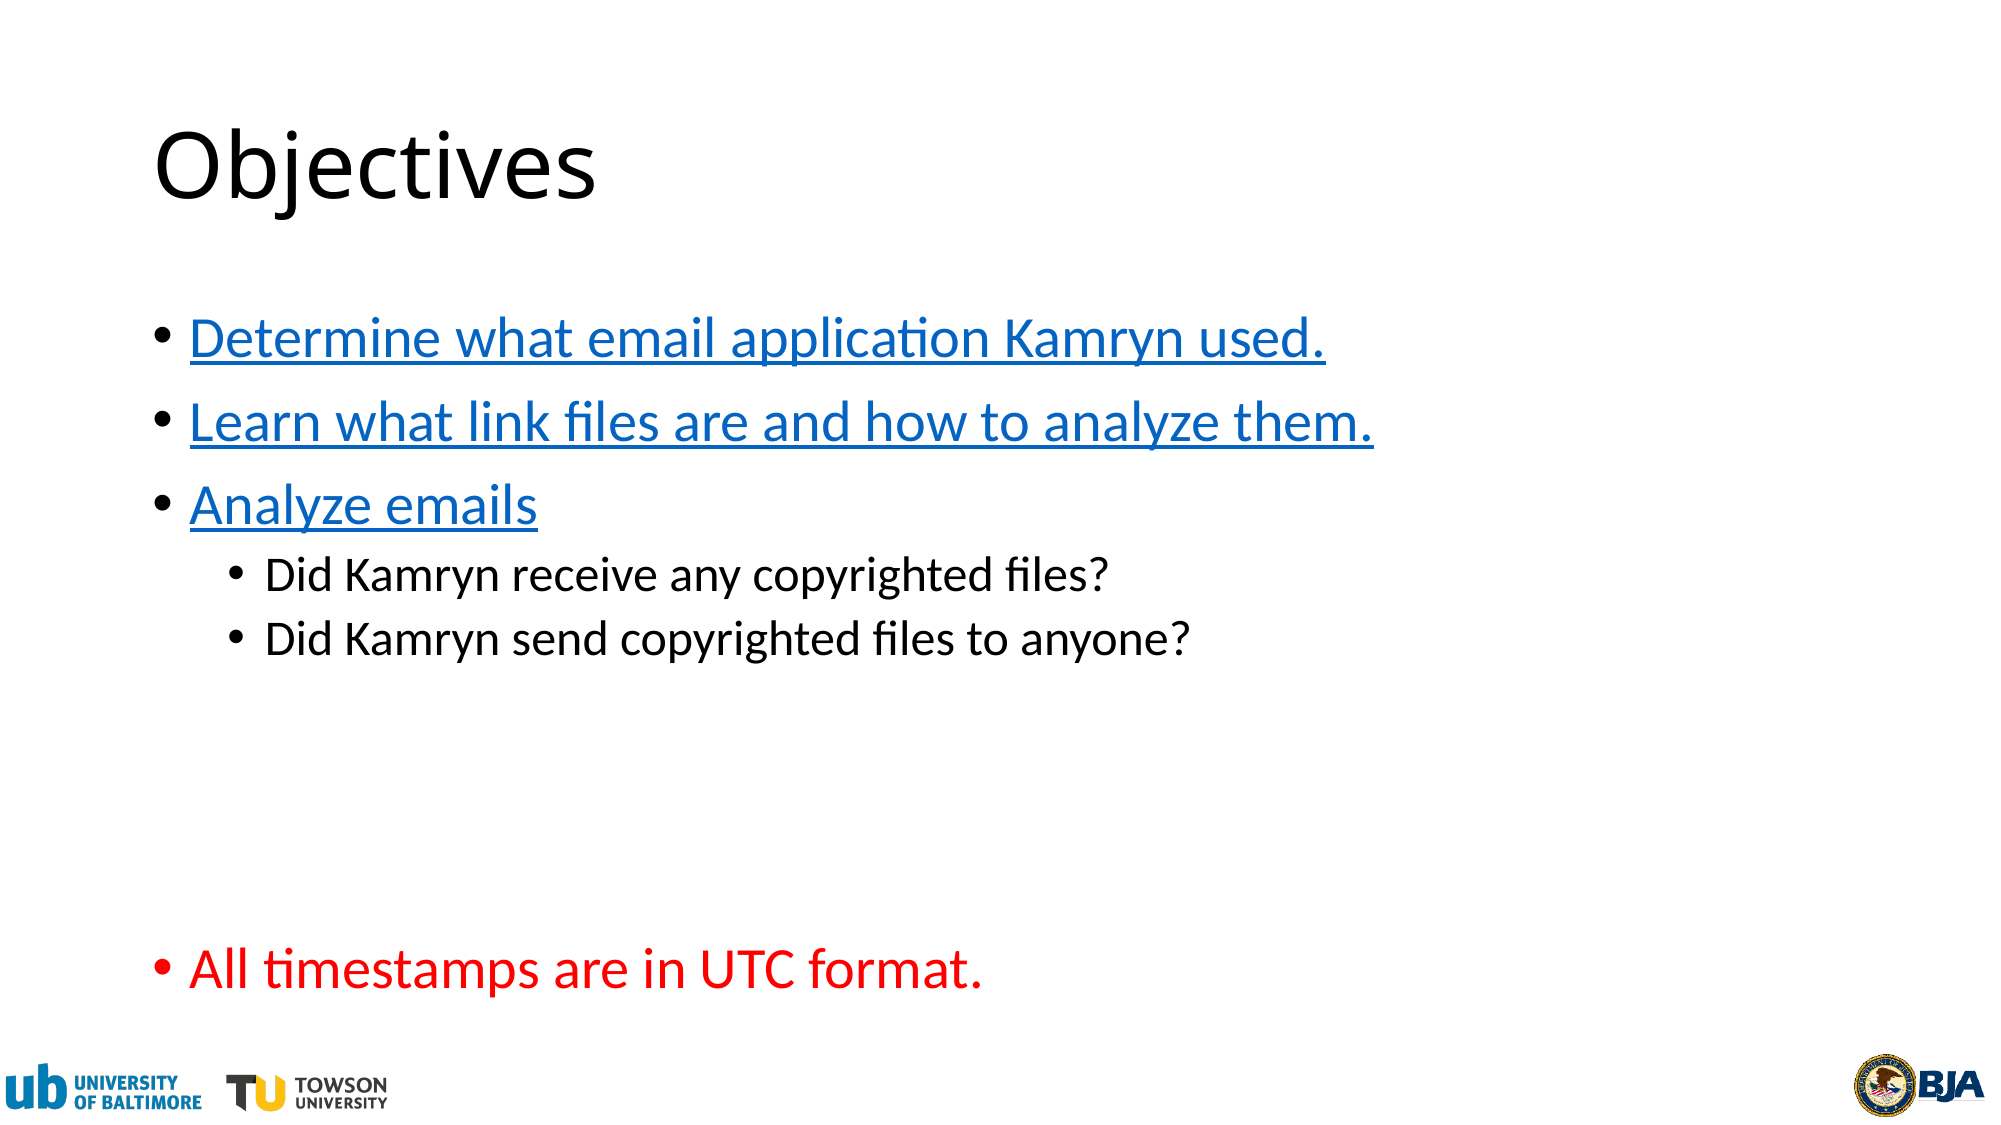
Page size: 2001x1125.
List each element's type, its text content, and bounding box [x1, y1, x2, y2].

picture [1854, 1054, 1986, 1117]
title Objectives [137, 59, 1863, 278]
picture [0, 1031, 407, 1125]
list Determine what email application Kamryn used. Learn what link files are and how to analyze them. Analyze emails Did Kamryn receive any copyrighted files? Did Kamryn send copyrighted files to anyone? All timestamps are in UTC format. [137, 299, 1863, 1014]
